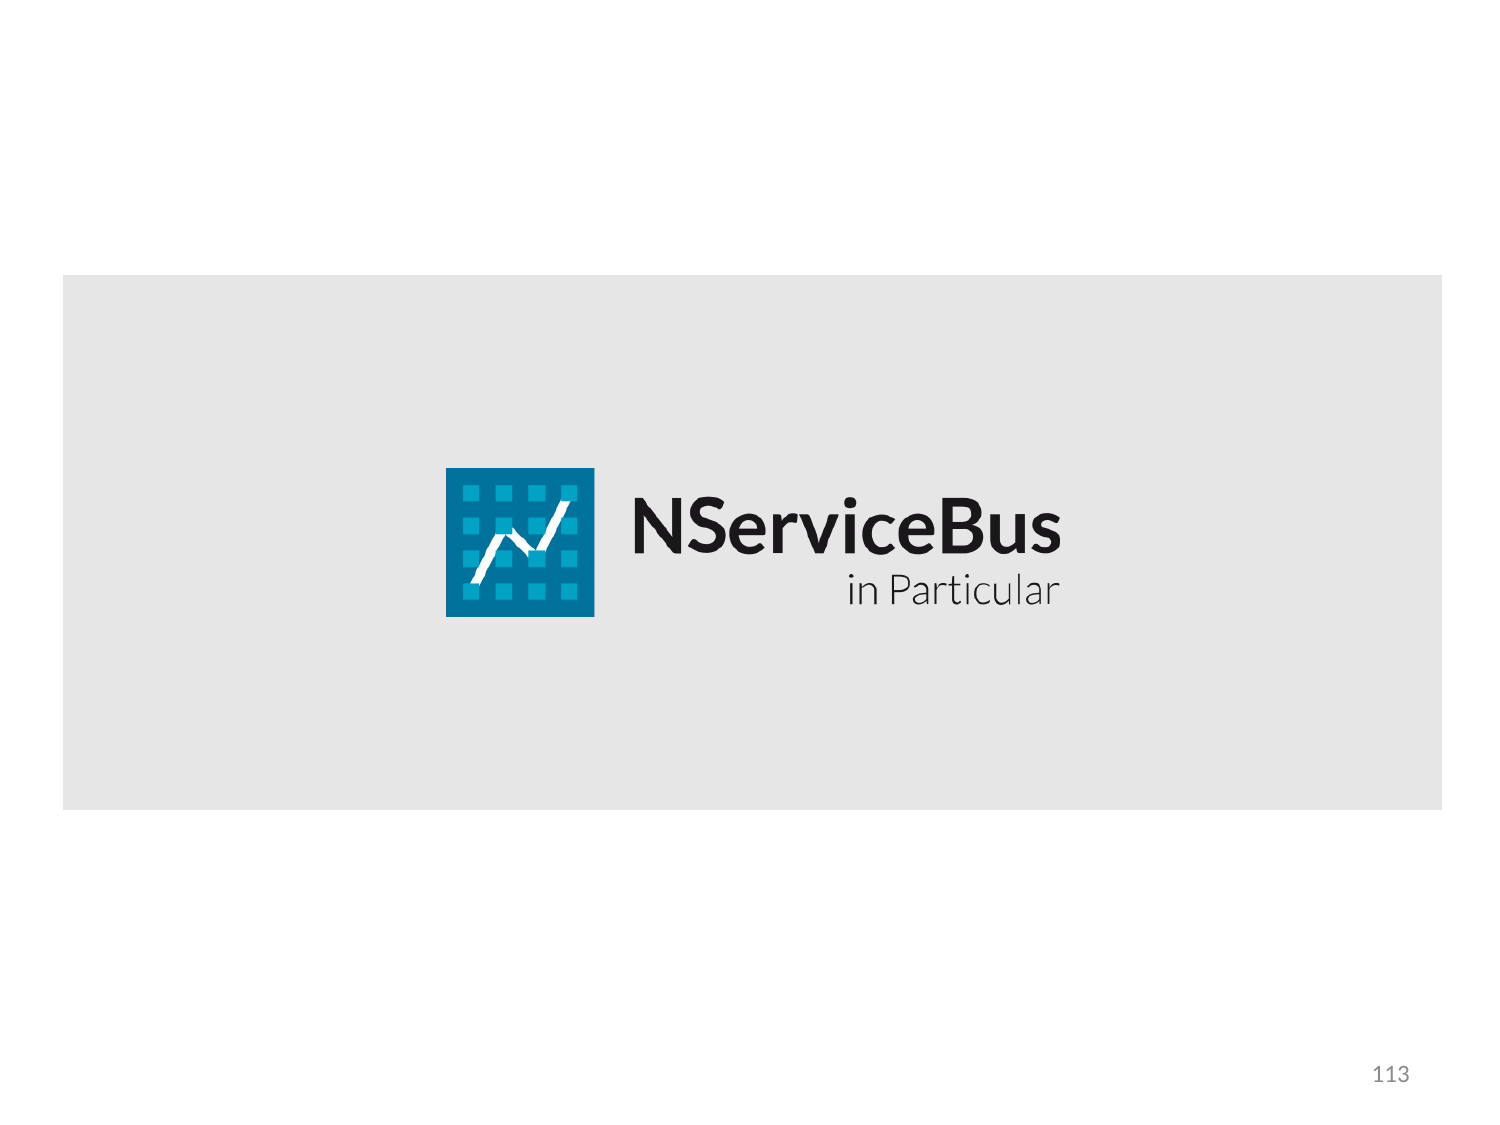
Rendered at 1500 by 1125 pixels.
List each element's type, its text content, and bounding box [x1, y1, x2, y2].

picture [62, 275, 1442, 810]
slide_number 113 [1074, 1042, 1425, 1103]
